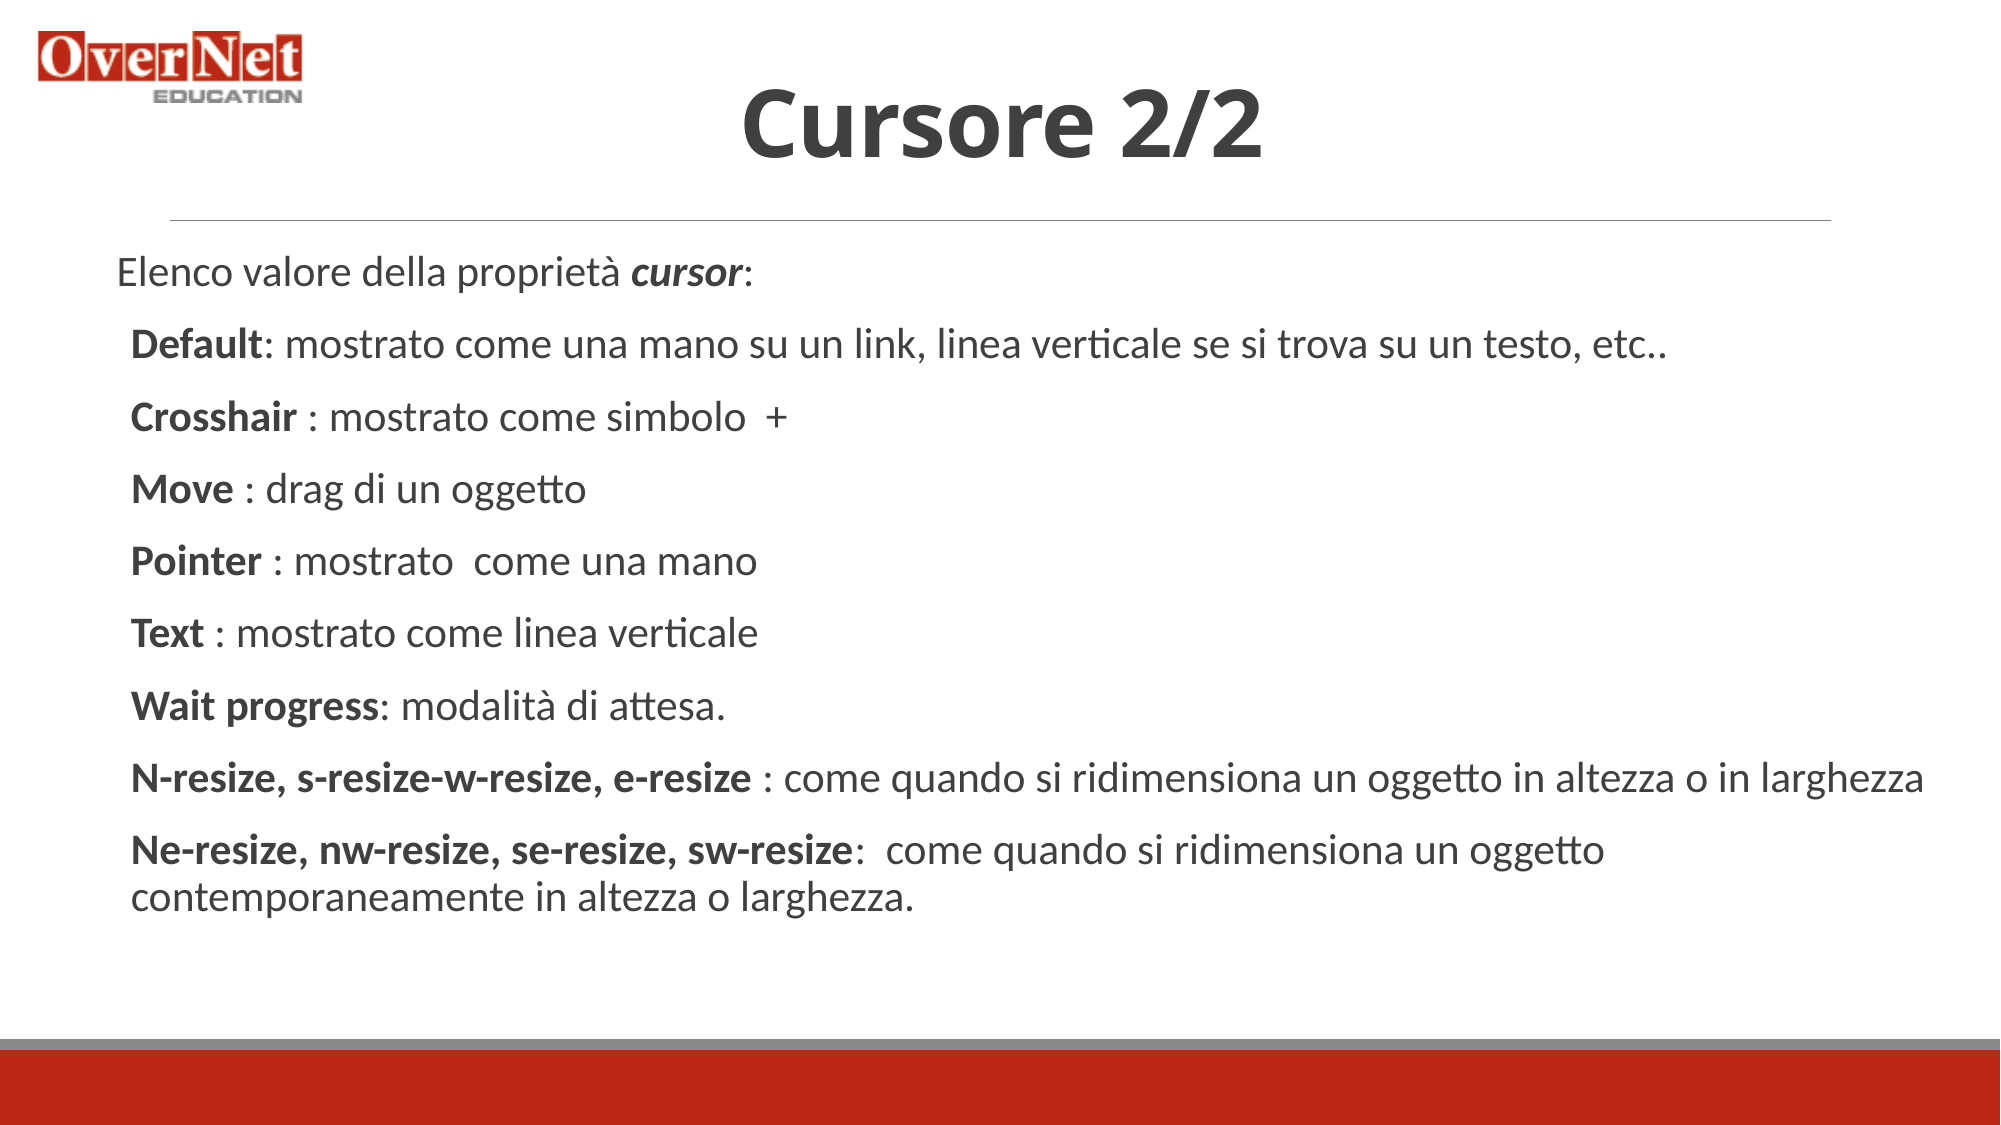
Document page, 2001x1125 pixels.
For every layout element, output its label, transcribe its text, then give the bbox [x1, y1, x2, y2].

picture [35, 31, 304, 103]
title Cursore 2/2 [326, 28, 1677, 185]
list Elenco valore della proprietà cursor: Default: mostrato come una mano su un link, linea verticale se si trova su un testo, etc.. Crosshair : mostrato come simbolo + Move : drag di un oggetto Pointer : mostrato come una mano Text : mostrato come linea verticale Wait progress: modalità di attesa. N-resize, s-resize-w-resize, e-resize : come quando si ridimensiona un oggetto in altezza o in larghezza Ne-resize, nw-resize, se-resize, sw-resize: come quando si ridimensiona un oggetto contemporaneamente in altezza o larghezza. [116, 241, 1945, 975]
